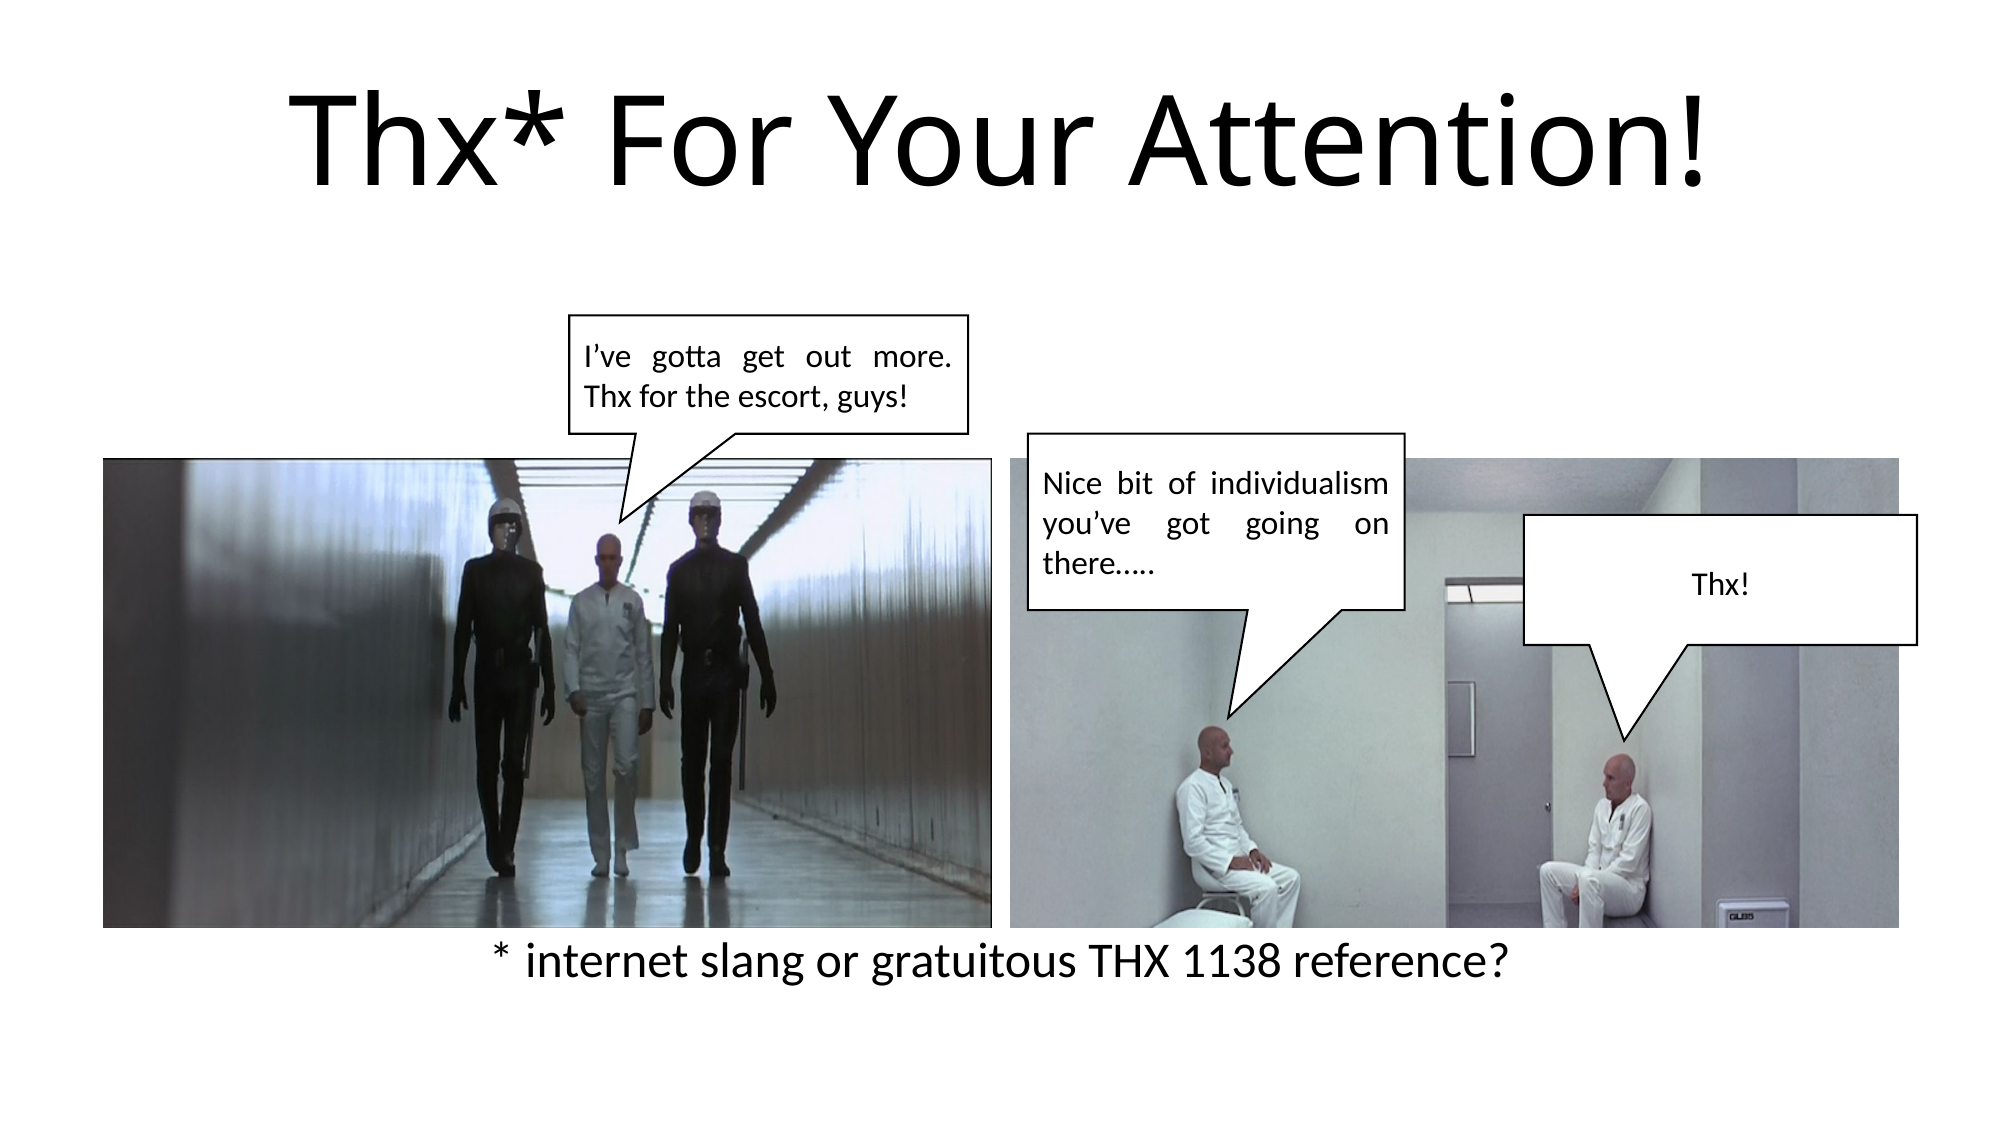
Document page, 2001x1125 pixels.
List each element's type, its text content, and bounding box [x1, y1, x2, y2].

text_box I’ve gotta get out more. Thx for the escort, guys! [569, 326, 969, 422]
subtitle * internet slang or gratuitous THX 1138 reference? [249, 927, 1750, 998]
text_box [1026, 432, 1406, 458]
text_box Thx! [1899, 554, 1919, 610]
text_box Nice bit of individualism you’ve got going on there….. [1027, 453, 1405, 458]
text_box [568, 314, 970, 458]
text_box [1899, 610, 1919, 647]
text_box [1899, 513, 1919, 554]
picture [1010, 458, 1899, 928]
picture [103, 458, 992, 928]
title Thx* For Your Attention! [249, 63, 1750, 220]
